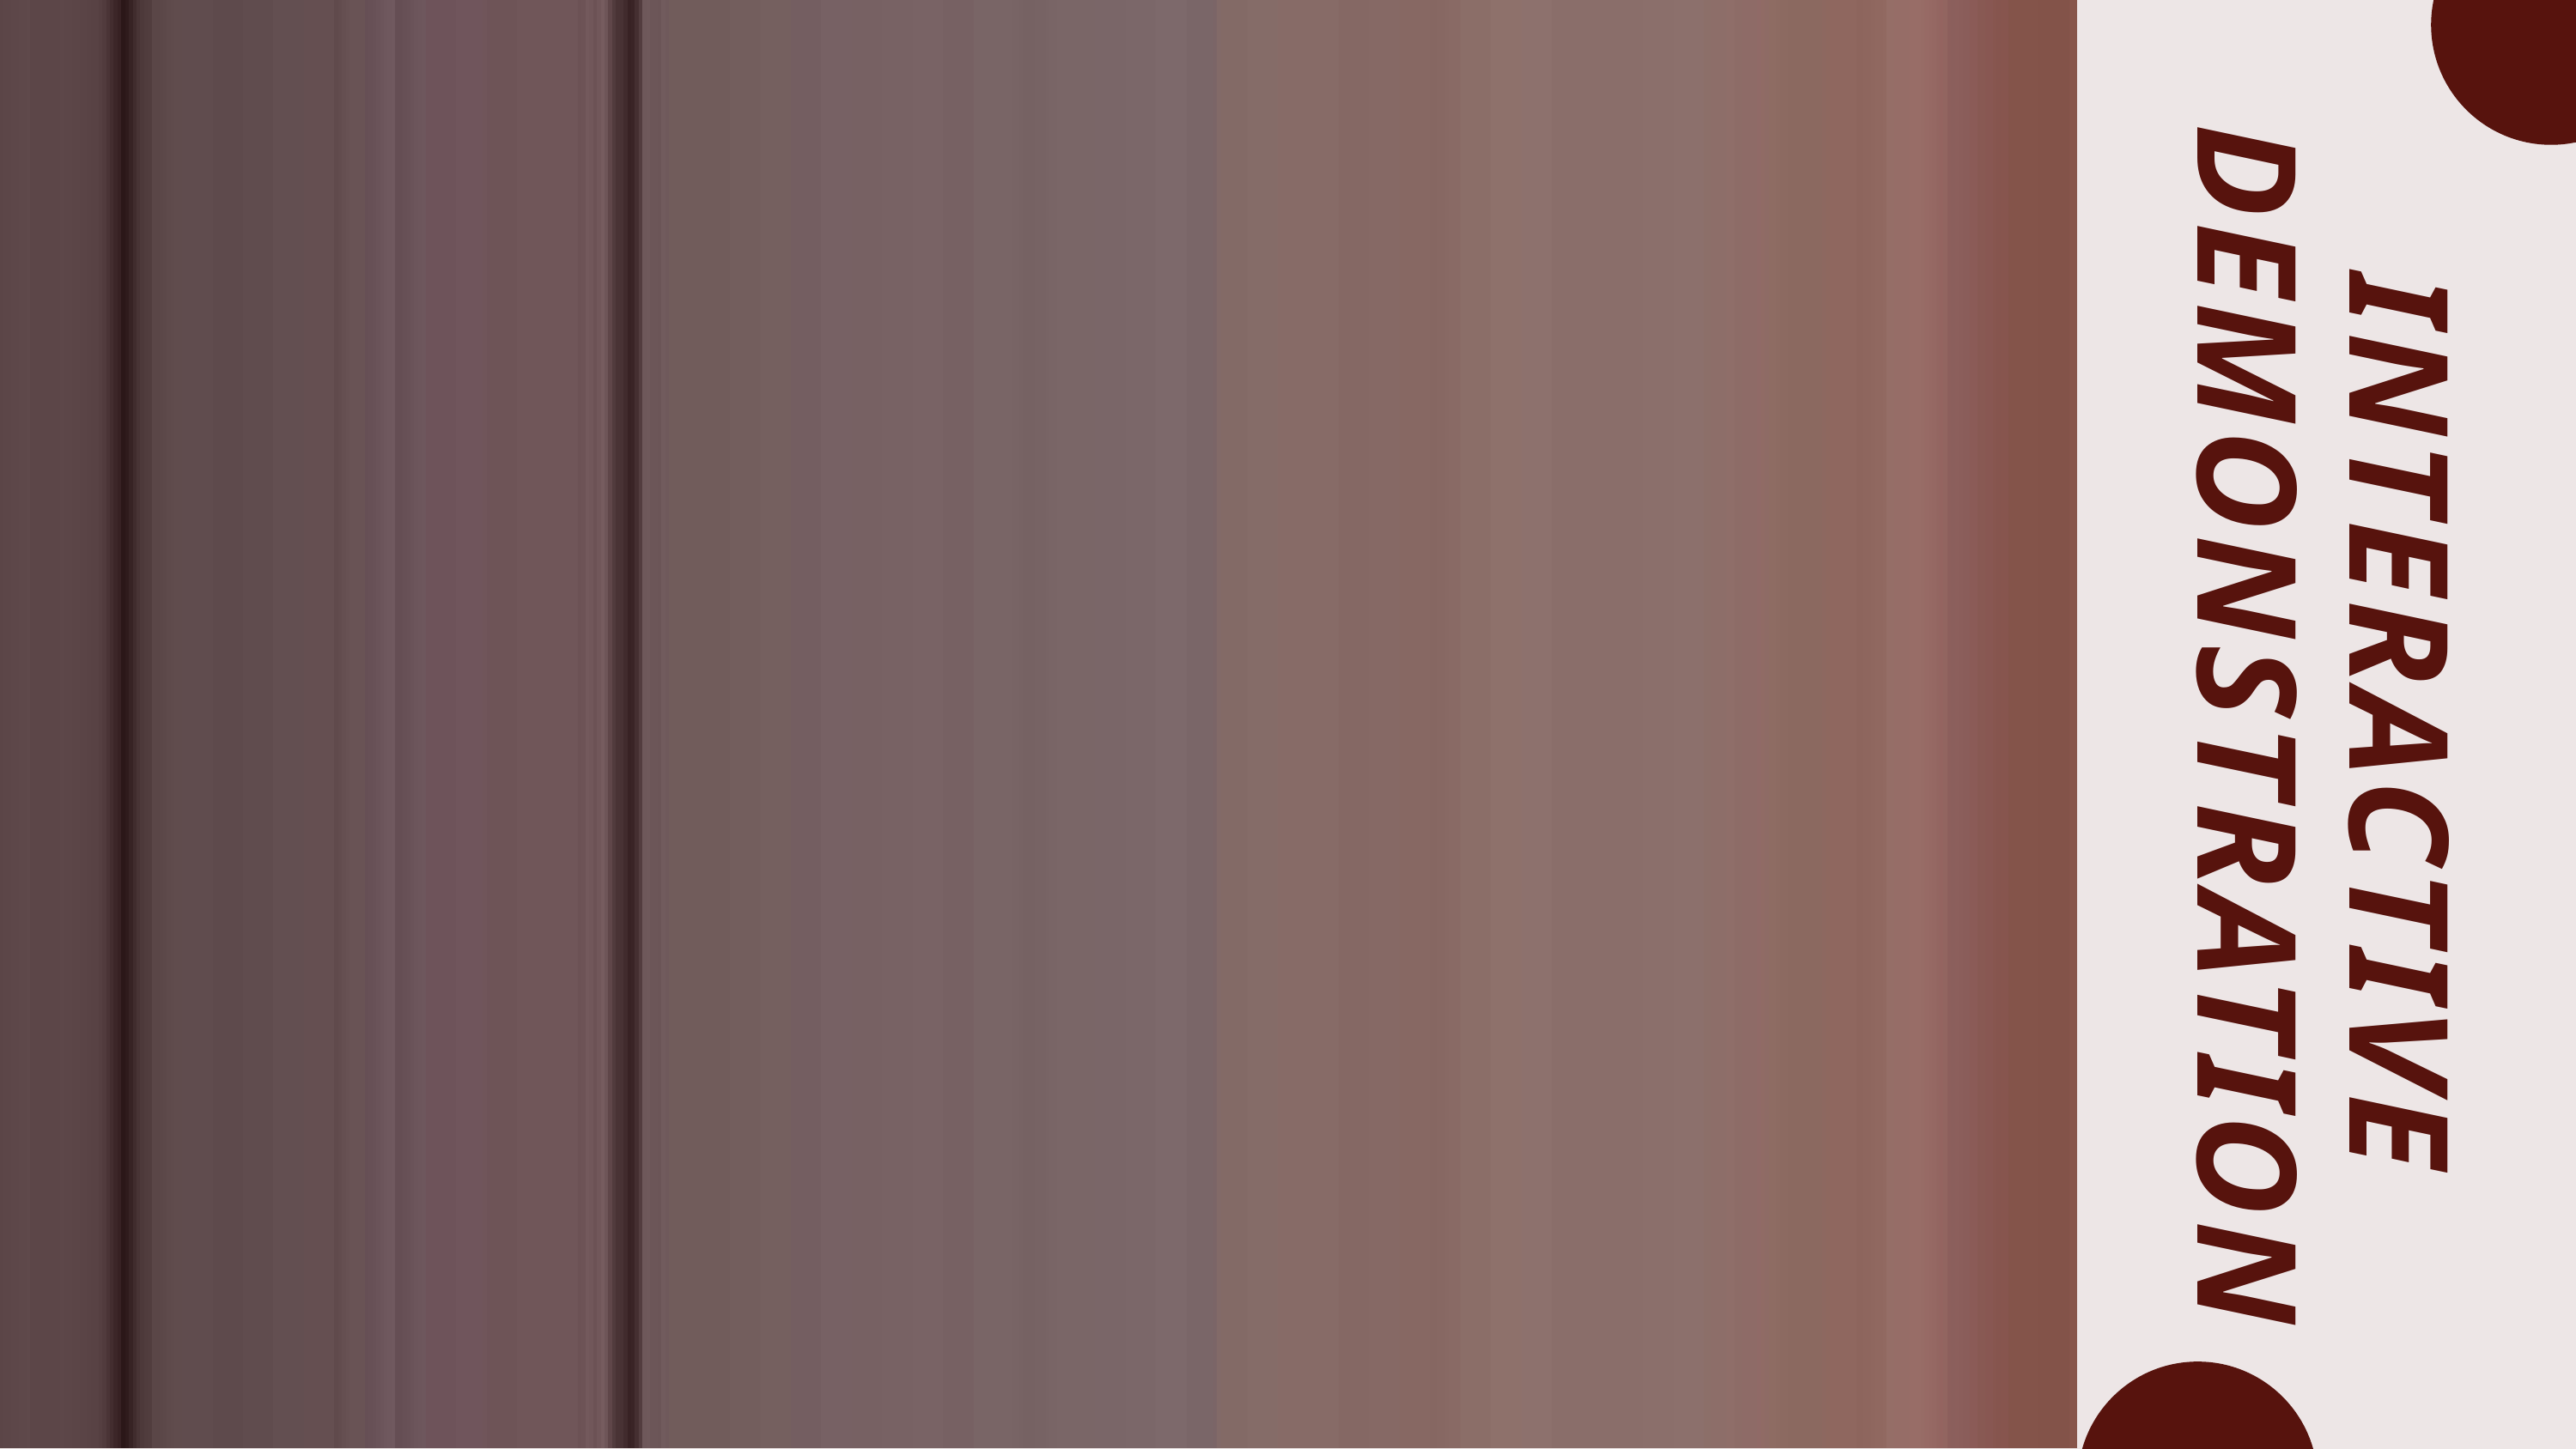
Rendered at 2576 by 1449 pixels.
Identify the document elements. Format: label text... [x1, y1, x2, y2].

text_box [0, 0, 2078, 1449]
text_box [2077, 1361, 2318, 1449]
text_box INTERACTIVE DEMONSTRATION [2170, 0, 2474, 1449]
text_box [2430, 0, 2576, 145]
